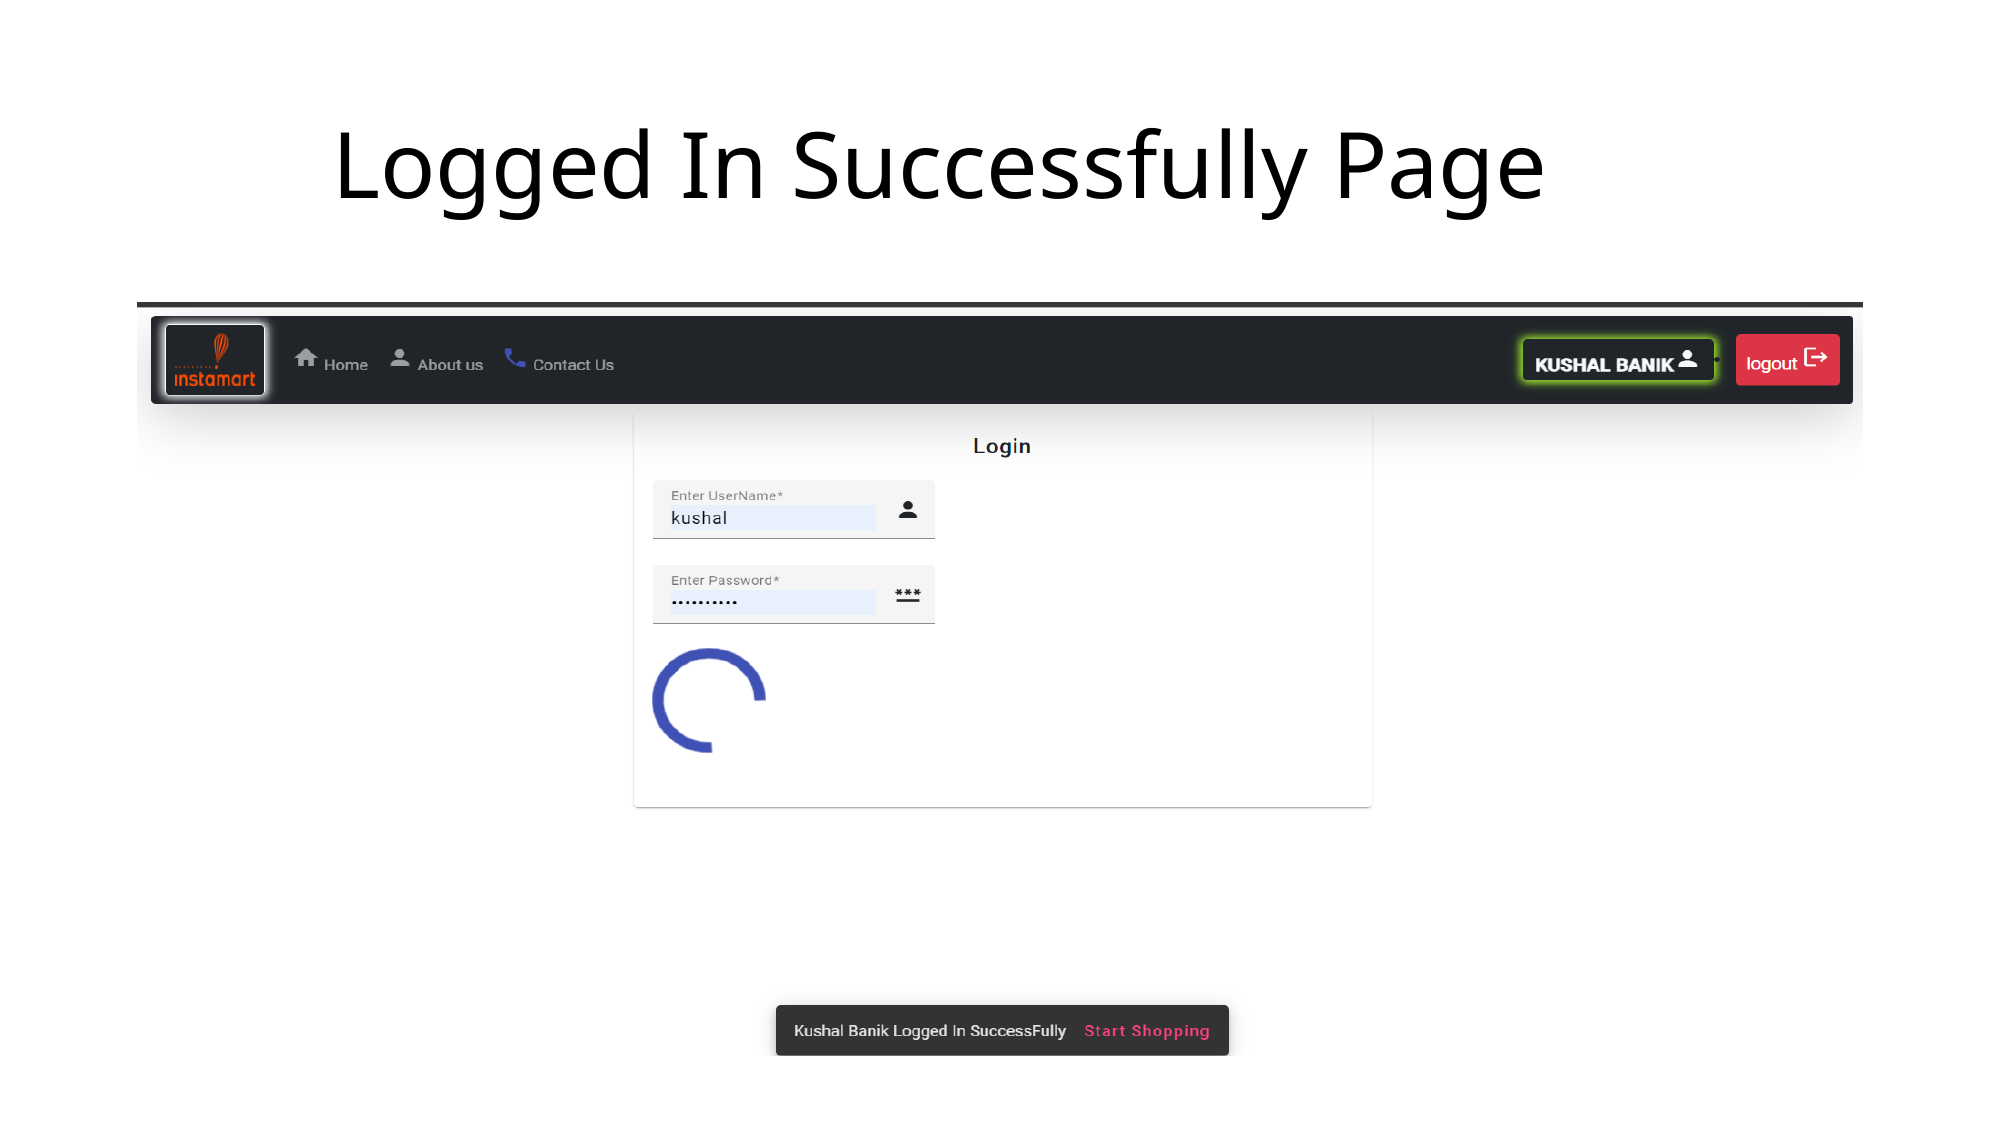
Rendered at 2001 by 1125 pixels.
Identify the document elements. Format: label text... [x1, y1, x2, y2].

title Logged In Successfully Page [317, 59, 1863, 278]
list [137, 302, 1863, 1056]
